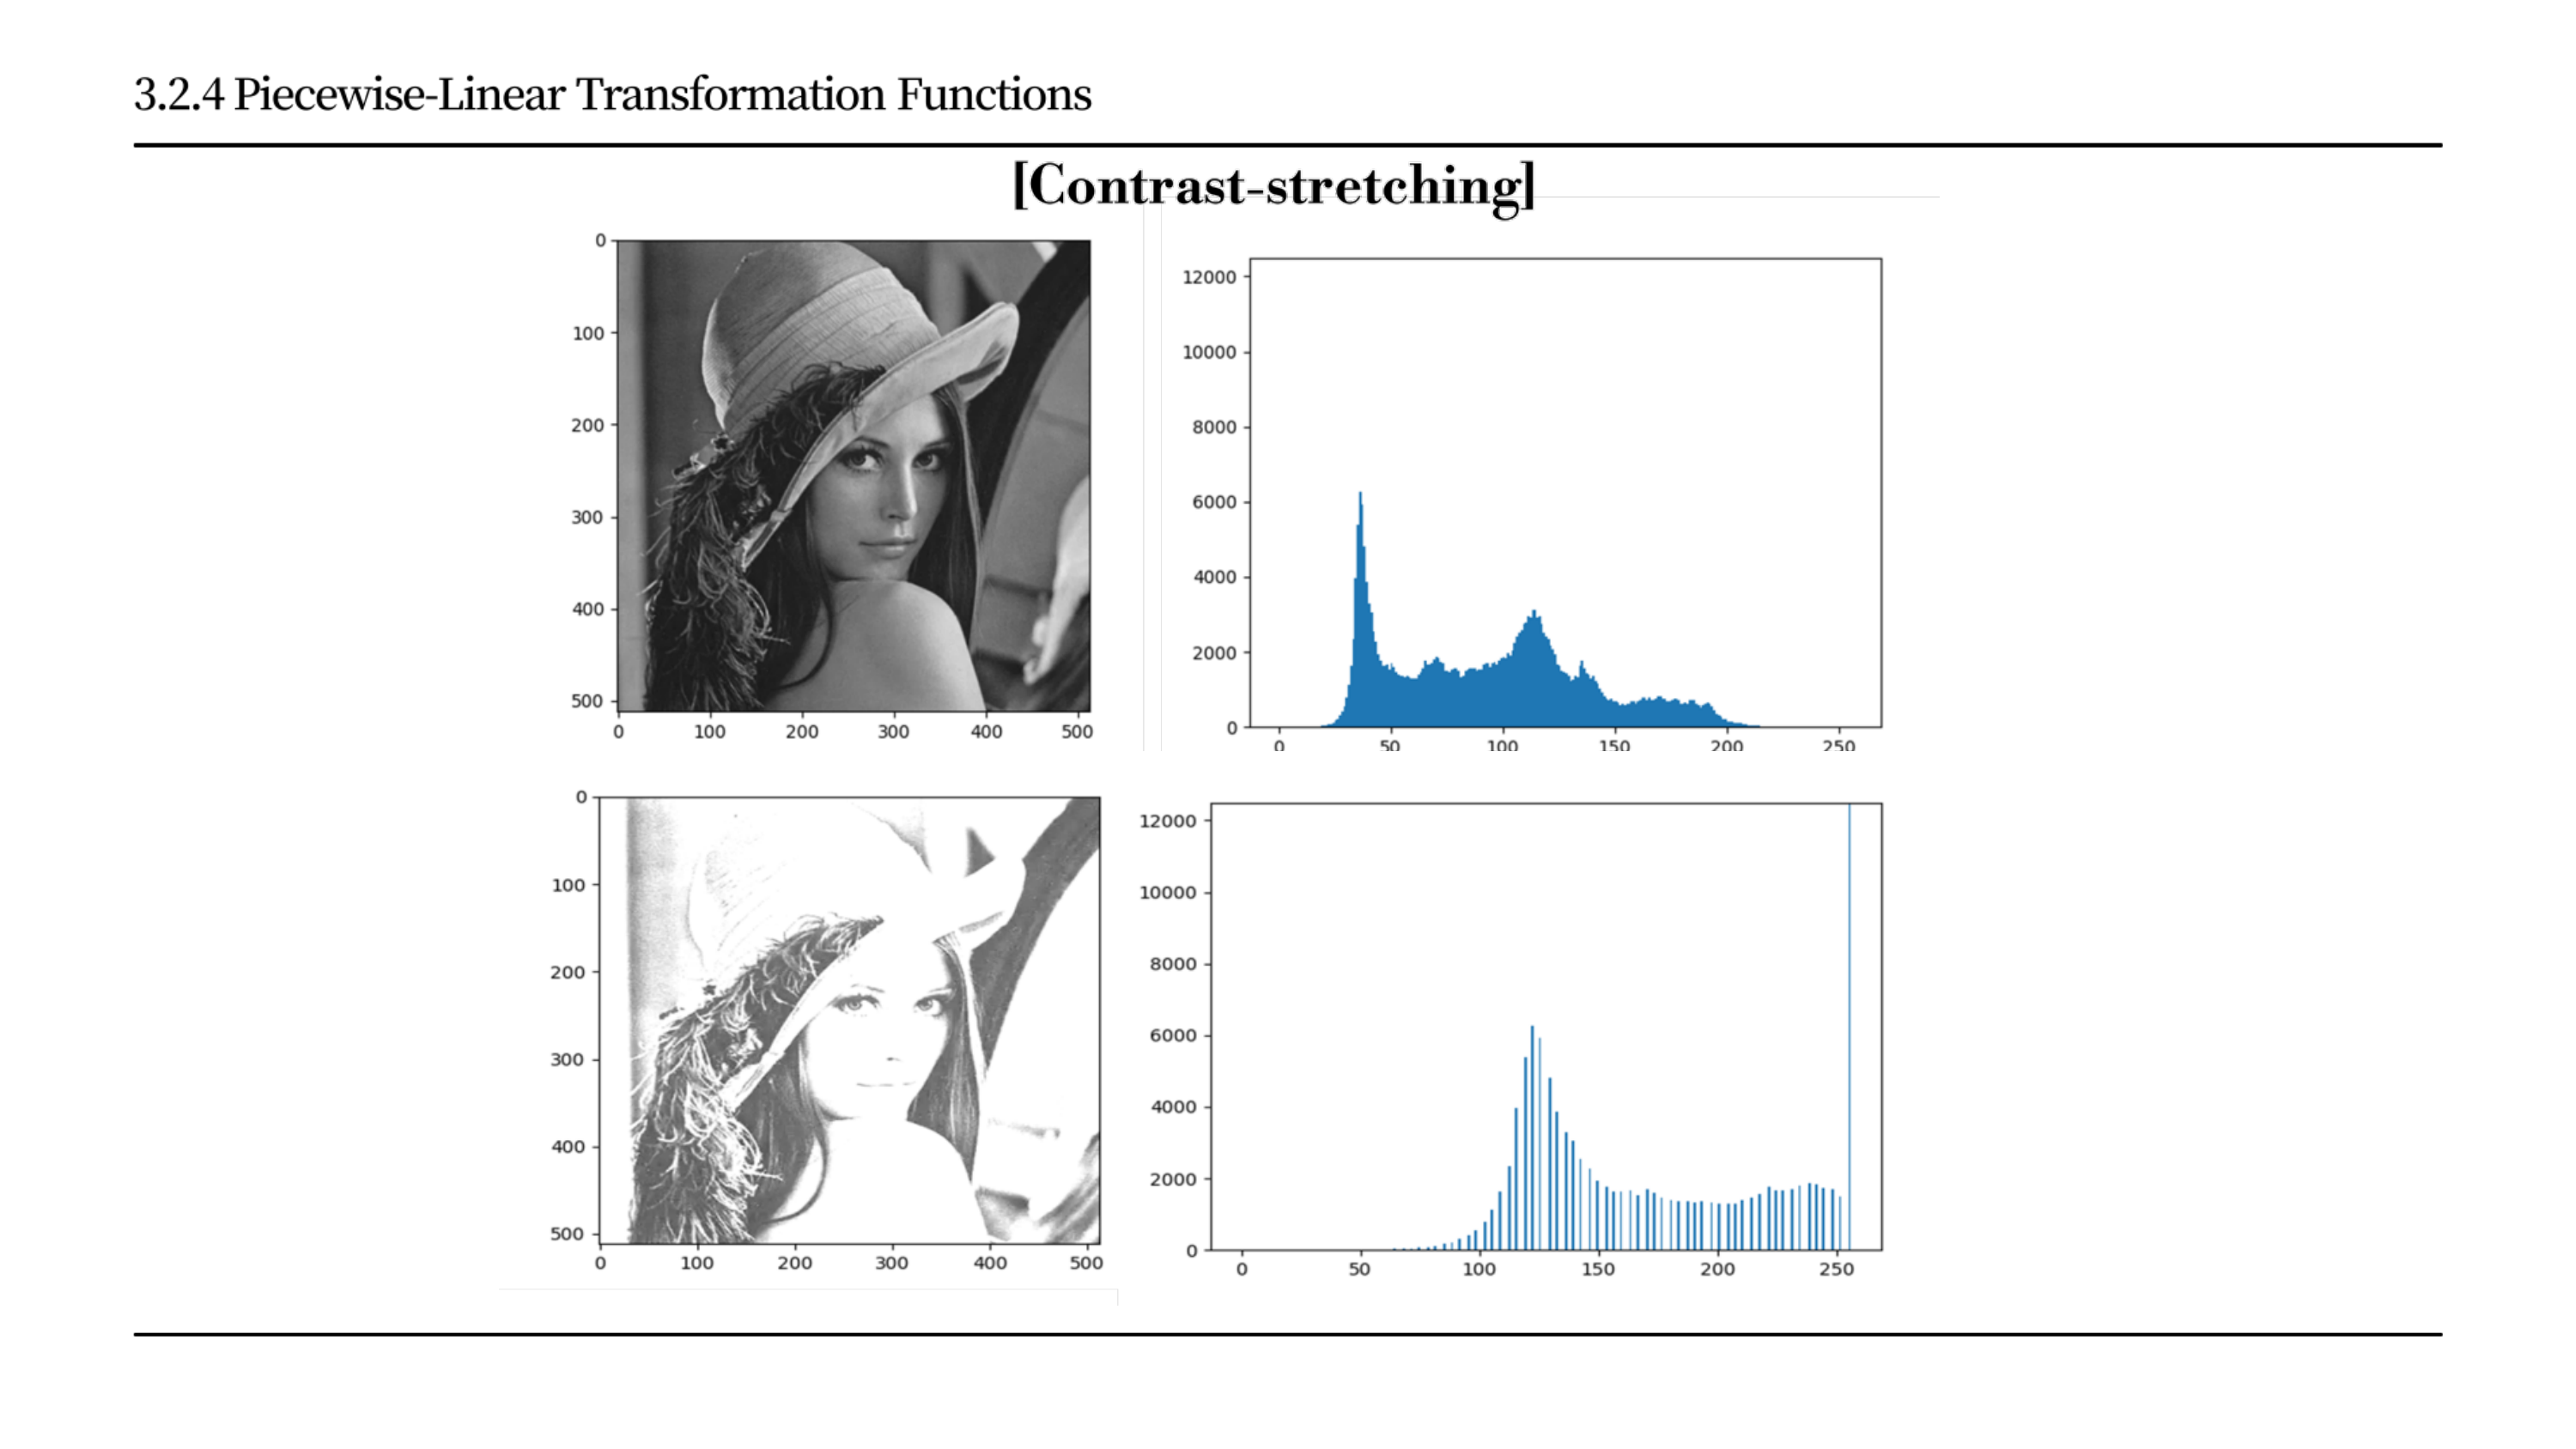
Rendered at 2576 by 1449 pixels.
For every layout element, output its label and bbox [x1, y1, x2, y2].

text_box [552, 195, 1940, 749]
picture [118, 47, 1660, 319]
text_box [1663, 142, 2443, 148]
text_box [133, 1331, 2443, 1337]
text_box [499, 751, 1940, 1306]
